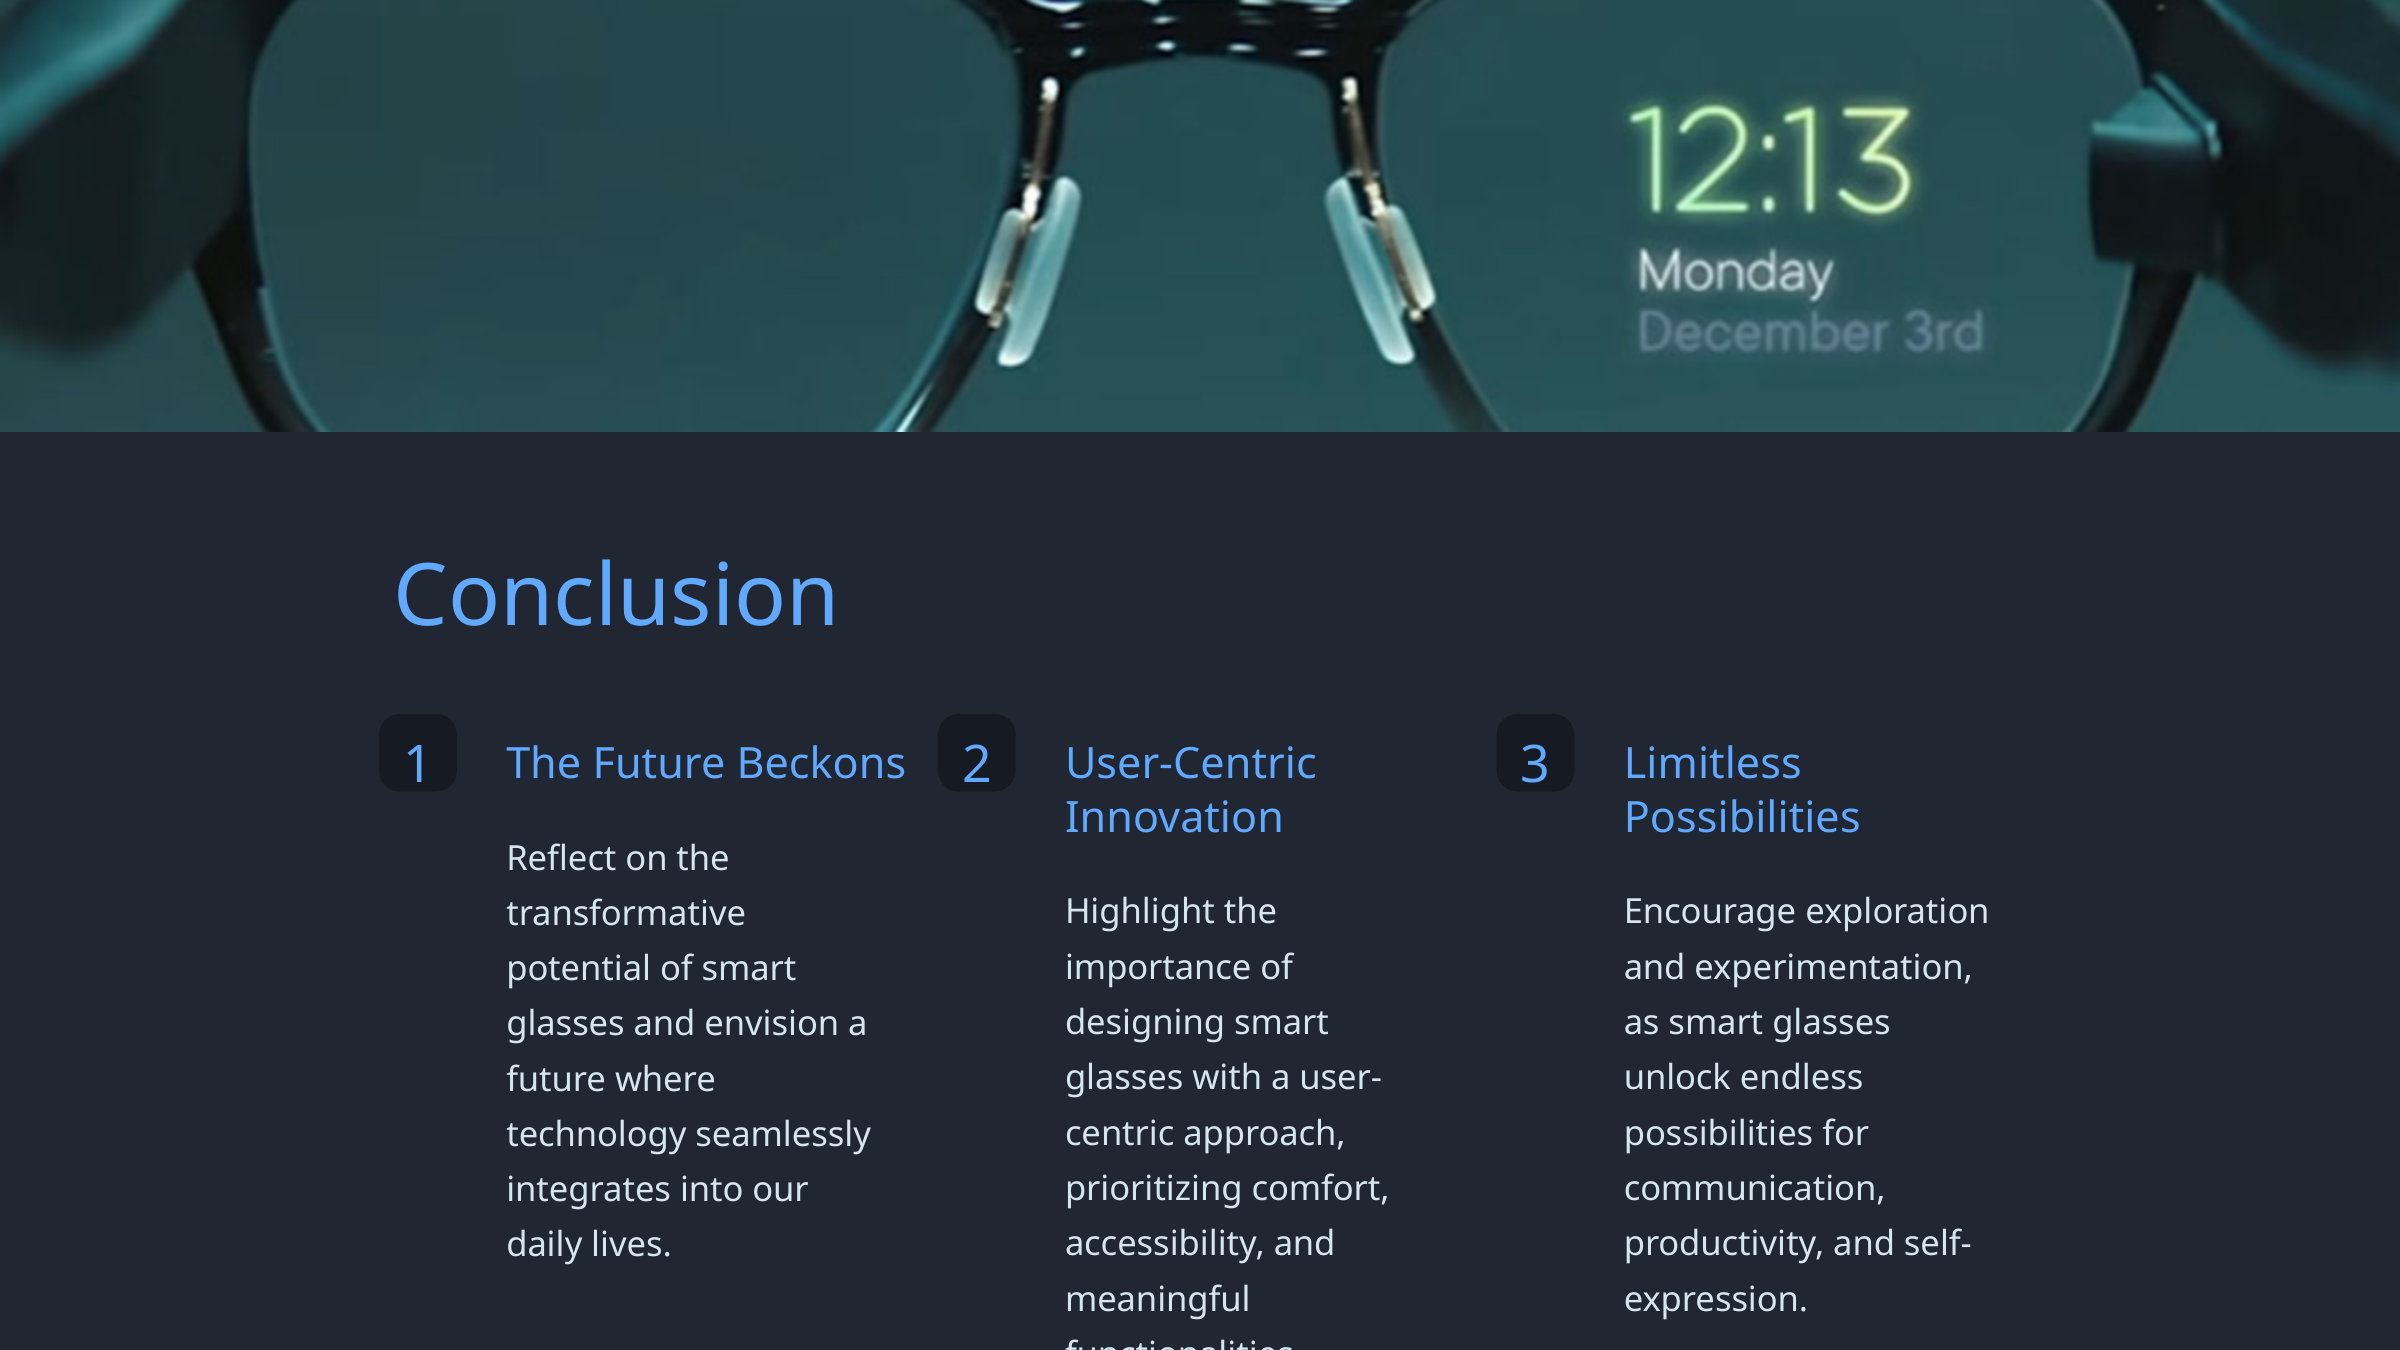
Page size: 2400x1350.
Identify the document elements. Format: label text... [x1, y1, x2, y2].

text_box Conclusion [379, 527, 1071, 636]
text_box Highlight the importance of designing smart glasses with a user-centric approach, prioritizing comfort, accessibility, and meaningful functionalities. [1050, 868, 1463, 1256]
text_box [0, 432, 2400, 1350]
text_box 2 [962, 720, 992, 786]
text_box Encourage exploration and experimentation, as smart glasses unlock endless possibilities for communication, productivity, and self-expression. [1608, 868, 2021, 1256]
text_box [1496, 713, 1575, 792]
text_box [379, 713, 457, 792]
text_box Reflect on the transformative potential of smart glasses and envision a future where technology seamlessly integrates into our daily lives. [491, 814, 904, 1202]
picture [0, 0, 2400, 432]
text_box 3 [1521, 720, 1550, 786]
text_box 1 [407, 720, 429, 786]
text_box User-Centric Innovation [1050, 725, 1463, 834]
text_box [937, 713, 1016, 792]
text_box The Future Beckons [491, 725, 902, 780]
text_box Limitless Possibilities [1608, 725, 2021, 834]
